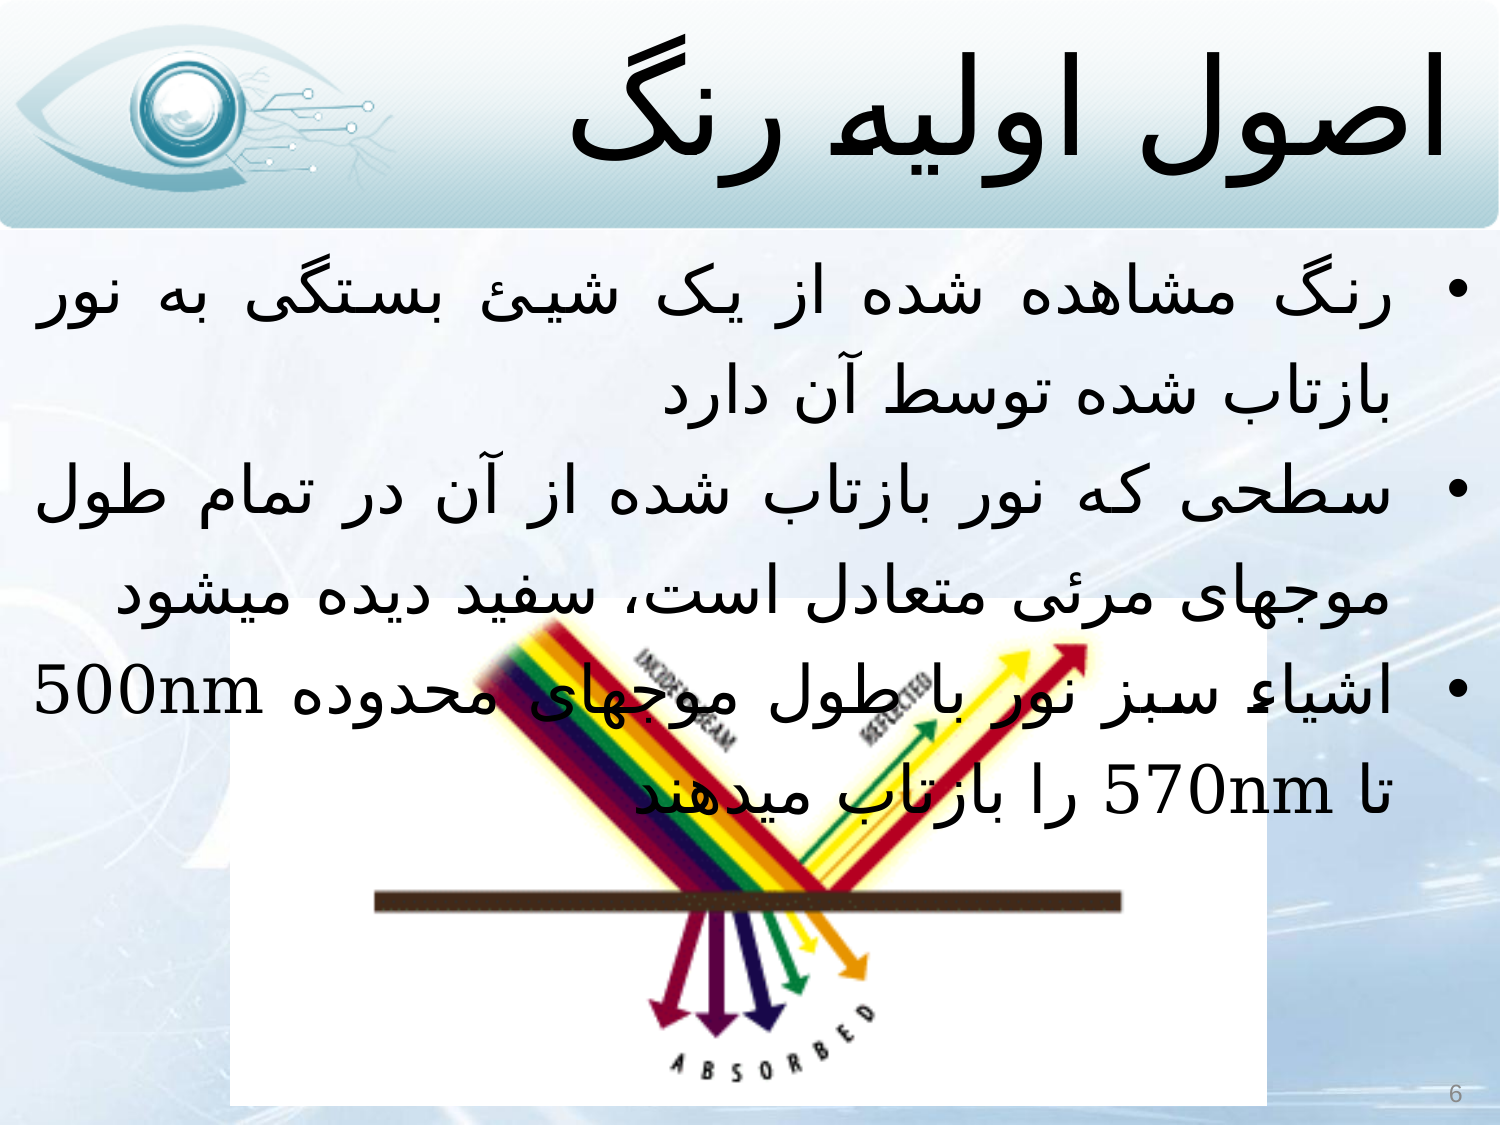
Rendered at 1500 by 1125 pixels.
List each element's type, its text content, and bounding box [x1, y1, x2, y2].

picture [0, 230, 1500, 1125]
text_box رنگ مشاهده شده از یک شیئ بستگی به نور بازتاب شده توسط آن دارد سطحی که نور بازتاب شده از آن در تمام طول موج‏های مرئی متعادل است، سفید دیده می‏شود اشیاء سبز نور با طول موج‏های محدوده 500nm تا 570nm را بازتاب می‏دهند [12, 219, 1485, 835]
title اصول اولیه رنگ [0, 7, 1500, 195]
slide_number 6 [1127, 1062, 1478, 1123]
